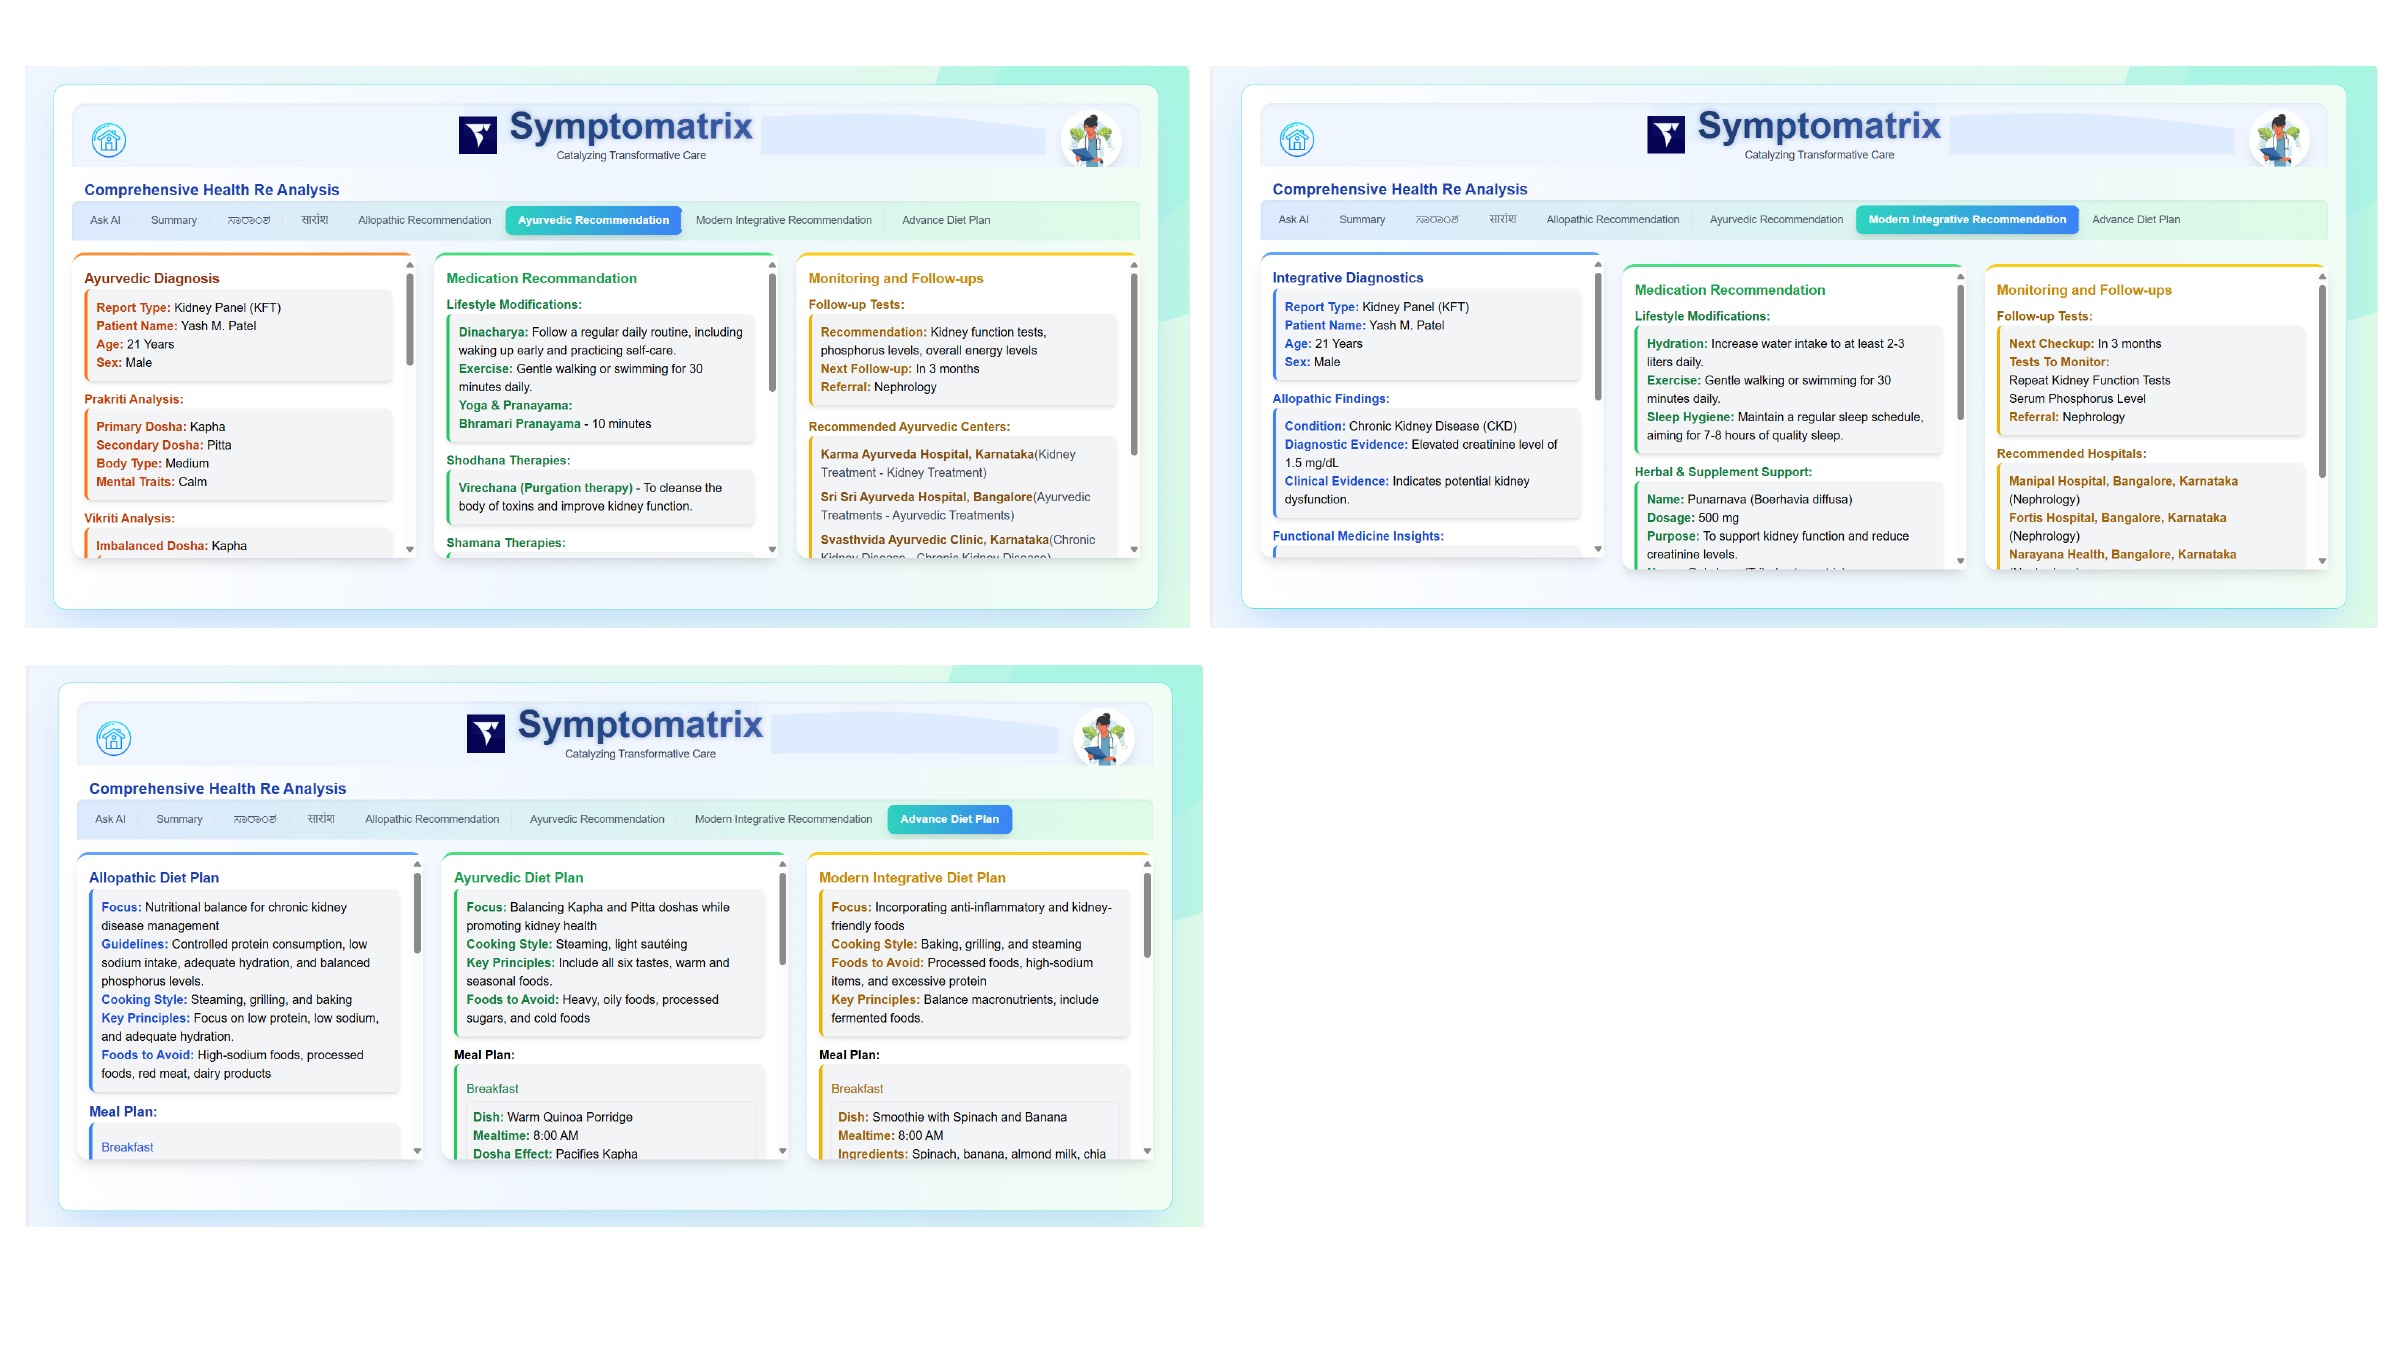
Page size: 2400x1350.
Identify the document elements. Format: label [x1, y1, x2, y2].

picture [1209, 66, 2378, 628]
picture [25, 665, 1204, 1227]
picture [25, 66, 1191, 628]
